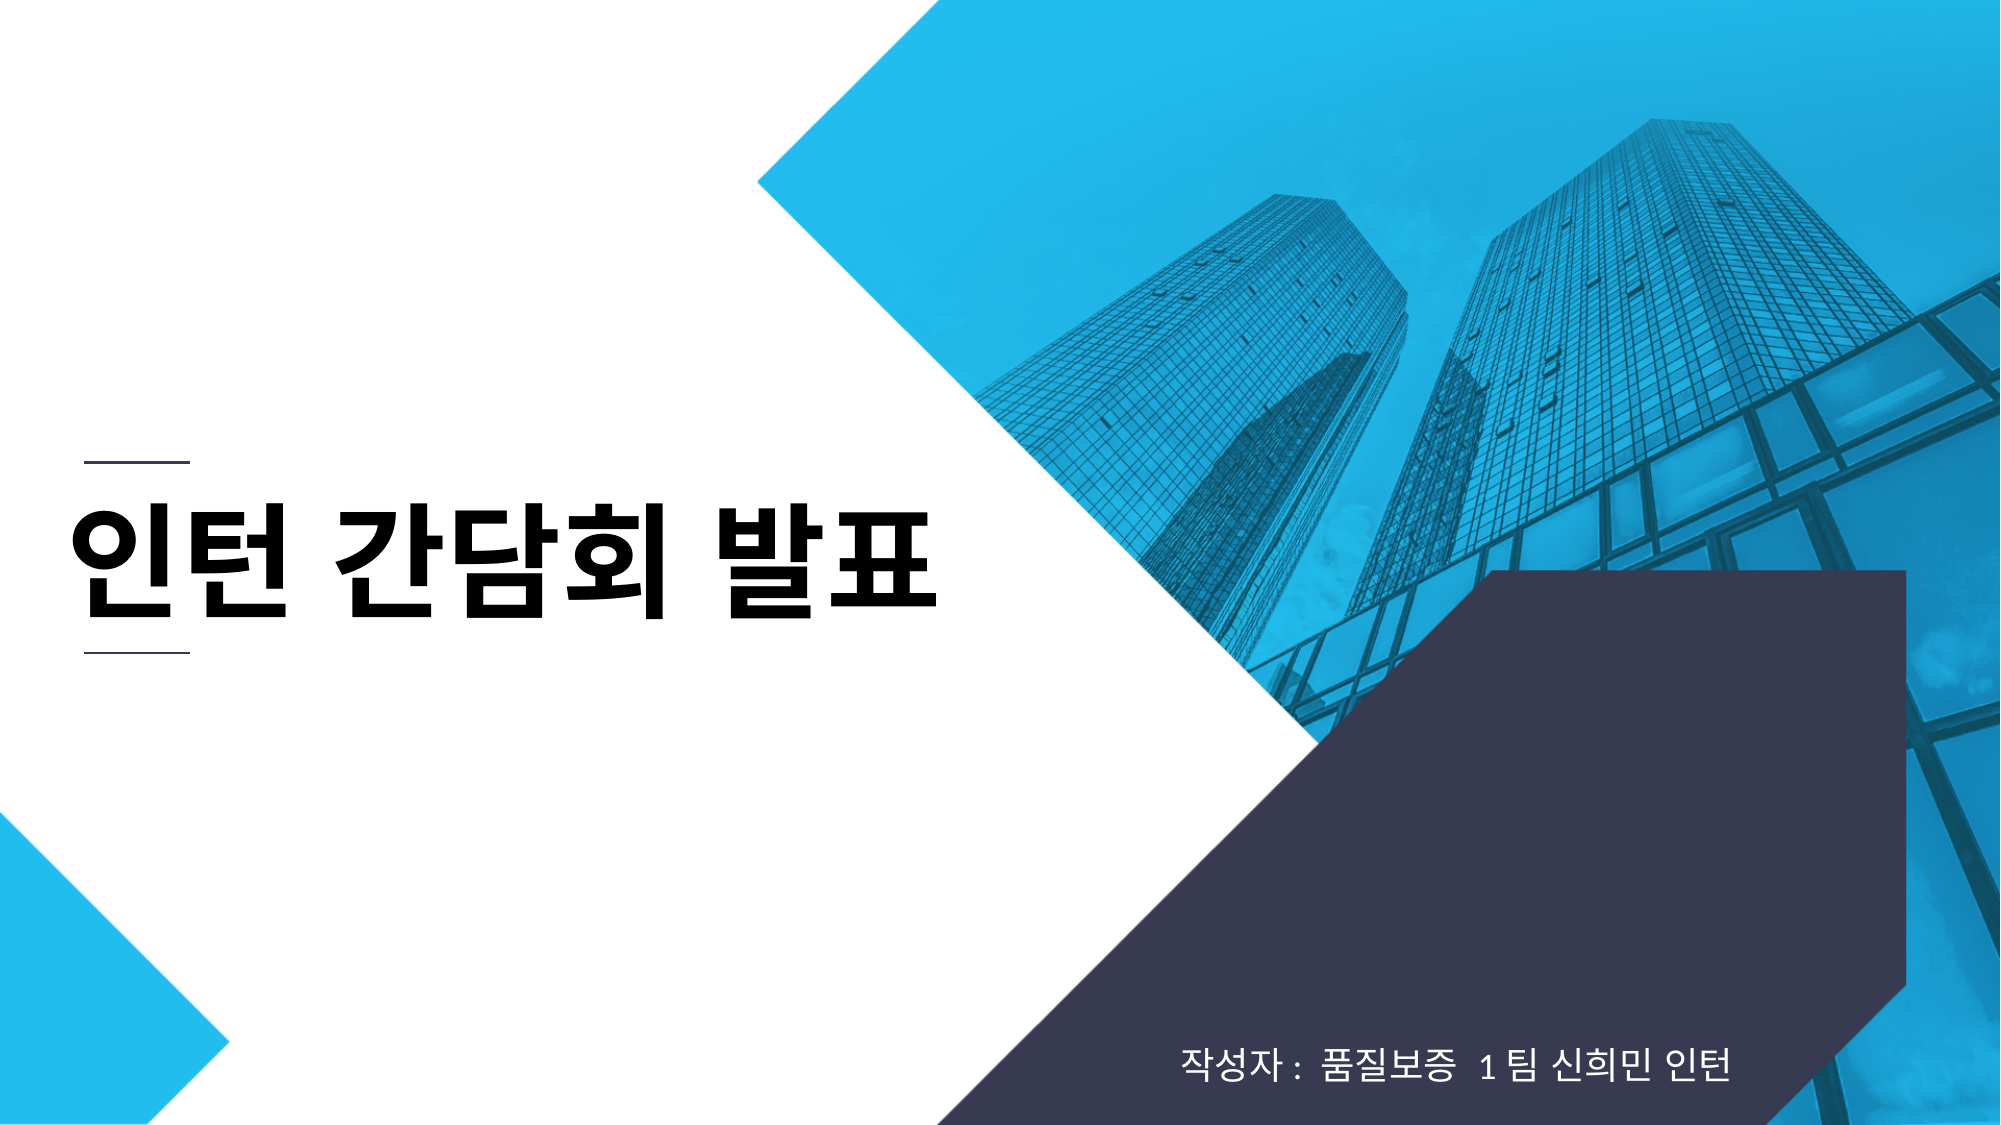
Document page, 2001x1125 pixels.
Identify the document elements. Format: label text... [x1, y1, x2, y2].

text_box 작성자: 품질보증 1팀 신희민 인턴 [1165, 1034, 1792, 1095]
list 인턴 간담회 발표 [66, 483, 1008, 635]
picture [0, 0, 2000, 1125]
